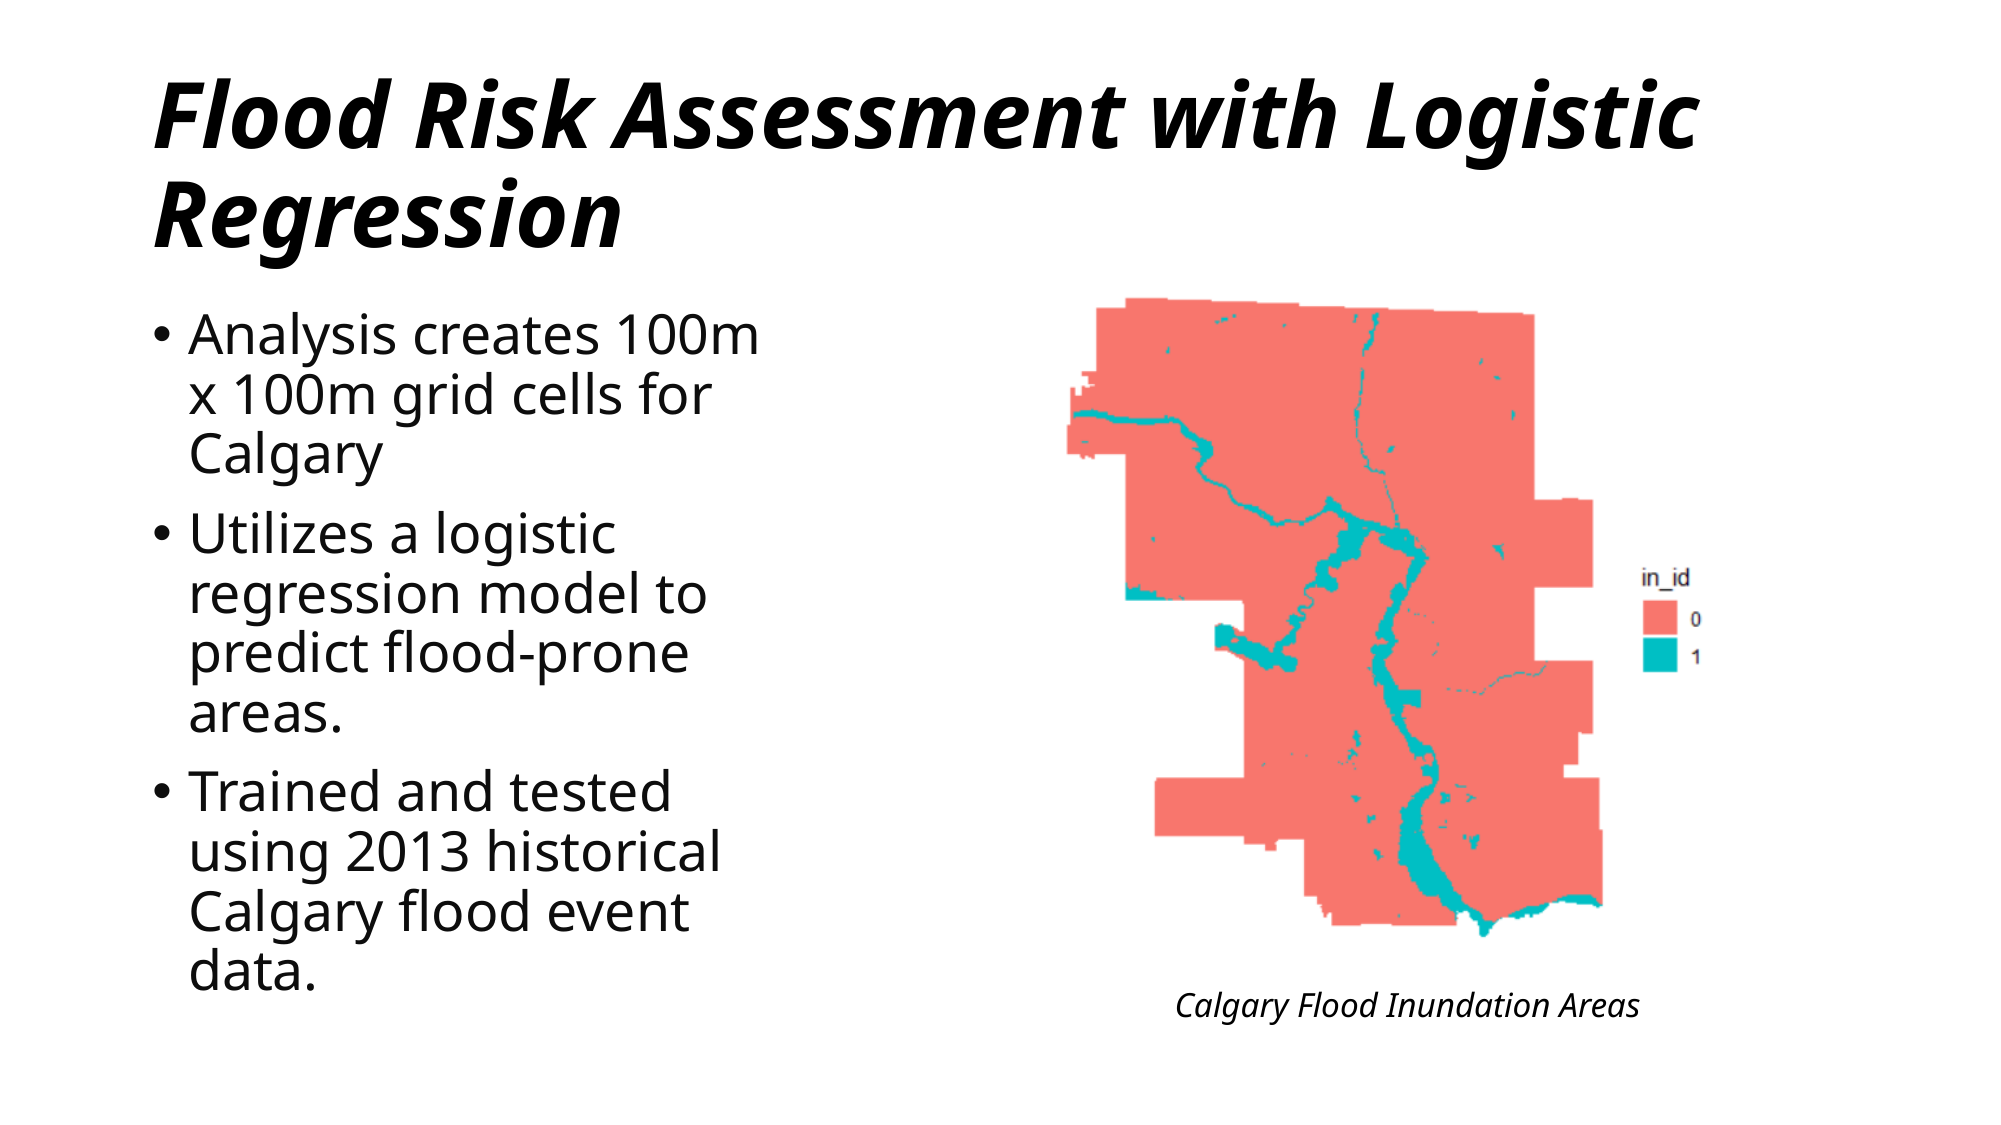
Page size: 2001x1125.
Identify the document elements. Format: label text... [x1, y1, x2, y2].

title Flood Risk Assessment with Logistic Regression [137, 59, 1863, 278]
text_box Calgary Flood Inundation Areas [1159, 981, 1661, 1032]
list Analysis creates 100m x 100m grid cells for Calgary Utilizes a logistic regression model to predict flood-prone areas. Trained and tested using 2013 historical Calgary flood event data. [137, 299, 816, 1014]
picture [1002, 243, 1818, 981]
